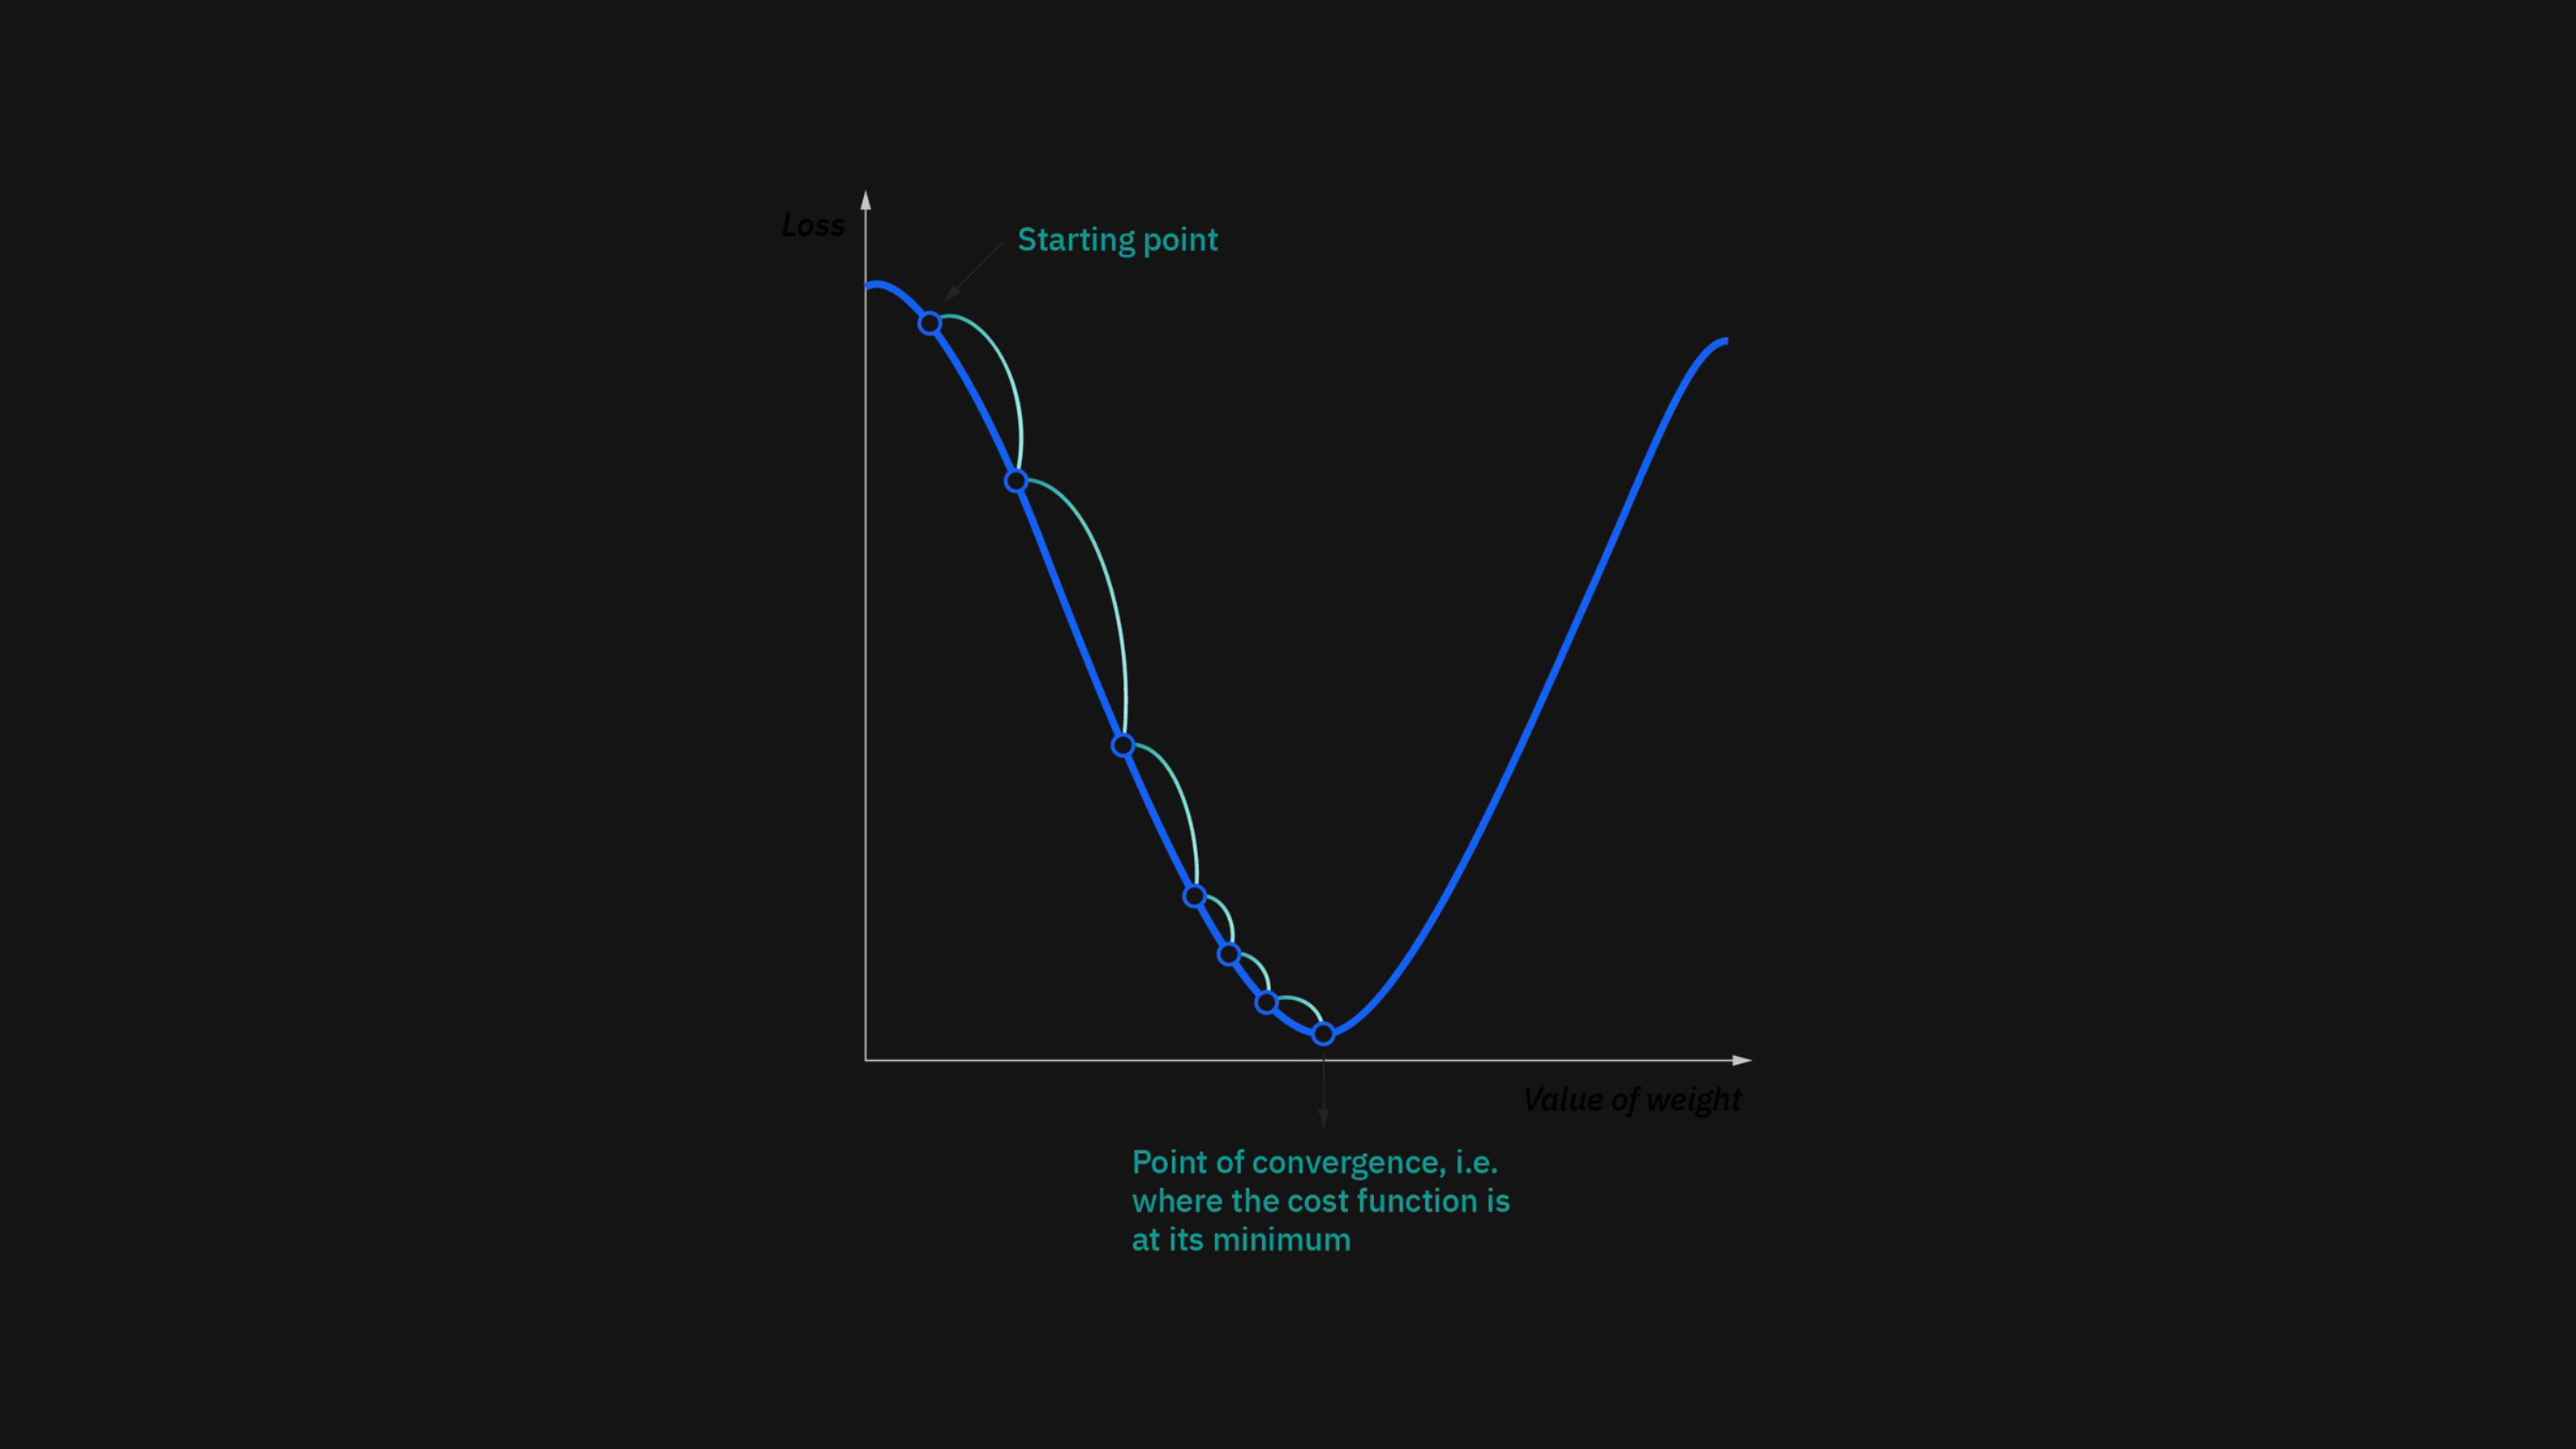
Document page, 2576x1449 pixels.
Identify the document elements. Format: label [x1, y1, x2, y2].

text_box [726, 144, 1851, 1304]
